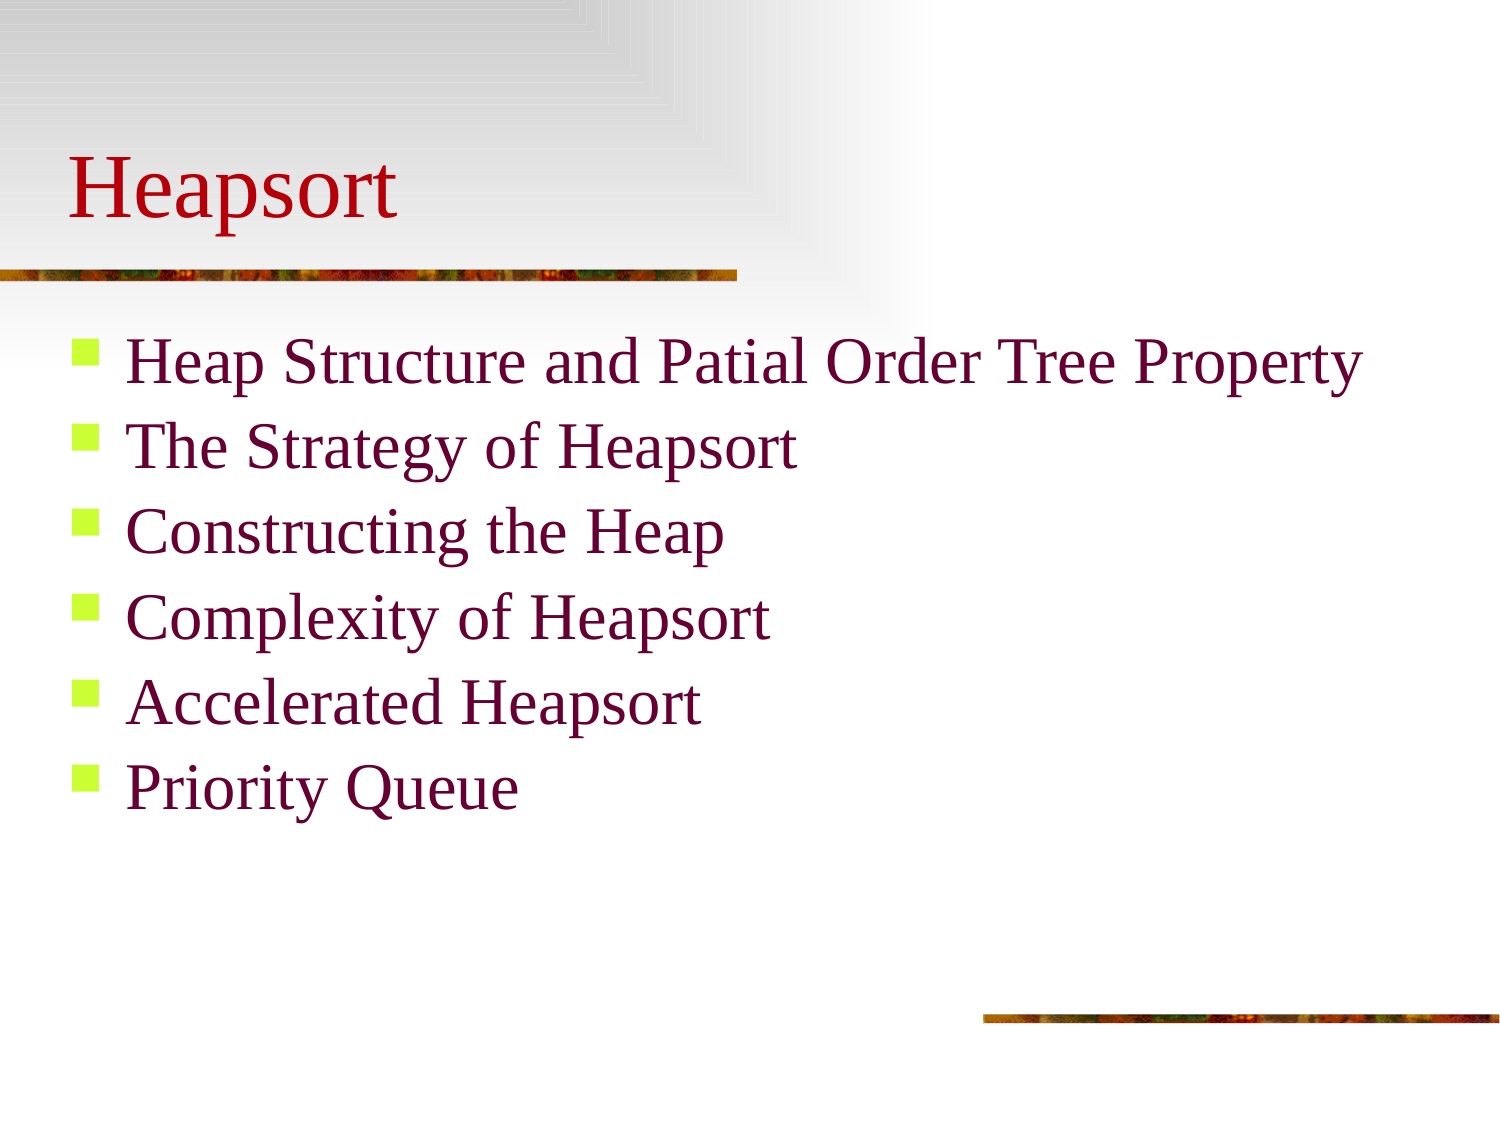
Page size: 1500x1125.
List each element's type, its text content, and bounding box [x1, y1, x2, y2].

title Heapsort [52, 118, 1469, 244]
picture [0, 268, 737, 285]
list Heap Structure and Patial Order Tree Property The Strategy of Heapsort Constructing the Heap Complexity of Heapsort Accelerated Heapsort Priority Queue [53, 318, 1401, 994]
picture [983, 1013, 1500, 1026]
